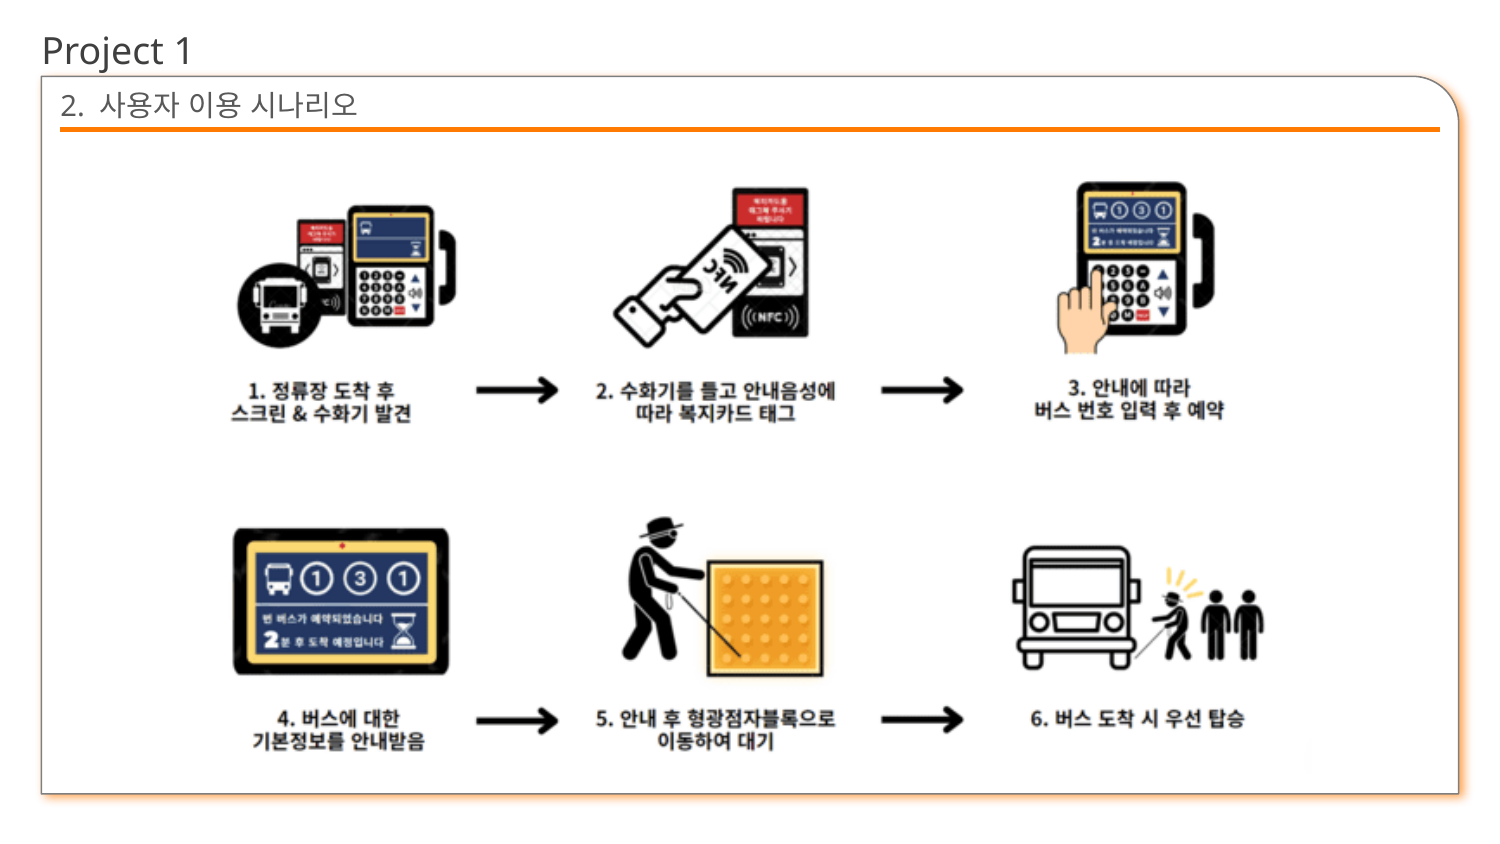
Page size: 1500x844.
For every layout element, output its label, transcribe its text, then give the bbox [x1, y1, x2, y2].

picture [188, 141, 1312, 774]
title 2. 사용자 이용 시나리오 [60, 80, 1440, 125]
list Project 1 [41, 32, 1219, 68]
